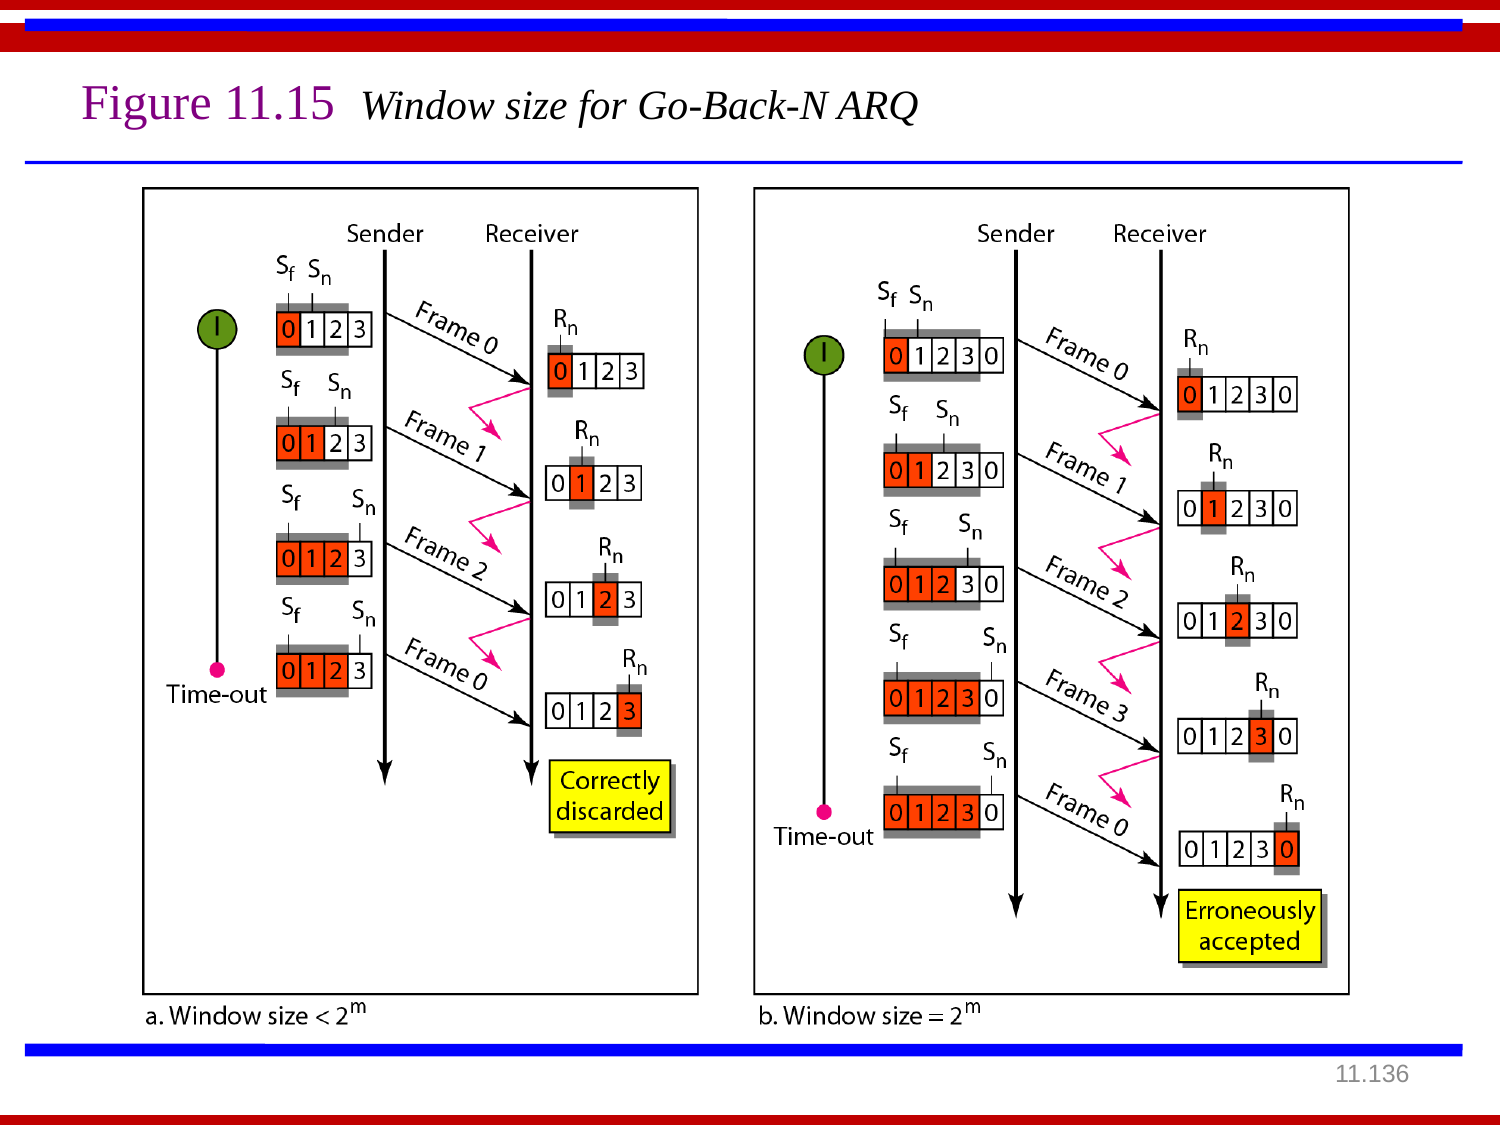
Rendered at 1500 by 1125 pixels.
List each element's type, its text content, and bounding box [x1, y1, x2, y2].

slide_number 11.136 [1074, 1042, 1425, 1050]
slide_number 11.136 [1074, 1051, 1425, 1103]
picture [142, 187, 1351, 1031]
text_box Figure 11.15 Window size for Go-Back-N ARQ [66, 62, 934, 138]
